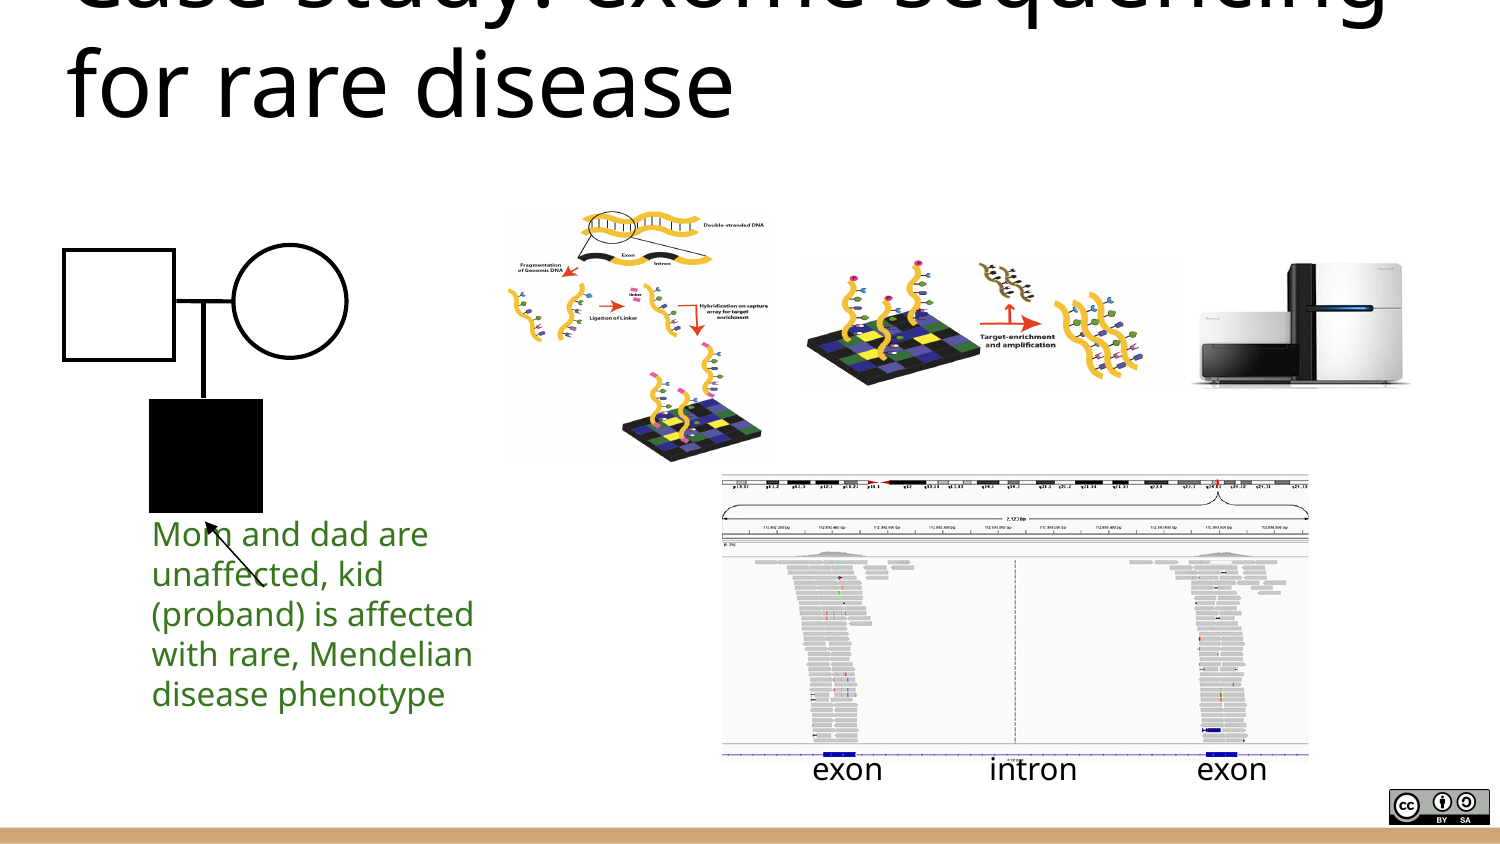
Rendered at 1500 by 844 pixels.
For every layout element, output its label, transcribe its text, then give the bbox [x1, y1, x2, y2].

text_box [721, 474, 1309, 786]
picture [1389, 789, 1490, 825]
text_box [64, 250, 174, 361]
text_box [204, 521, 265, 588]
picture [1190, 259, 1412, 390]
title Case study: exome sequencing for rare disease [51, 14, 1449, 151]
picture [800, 256, 1185, 394]
text_box Mom and dad are unaffected, kid (proband) is affected with rare, Mendelian disease phenotype [136, 659, 561, 729]
text_box [150, 400, 261, 511]
text_box [233, 244, 347, 358]
picture [503, 210, 771, 463]
